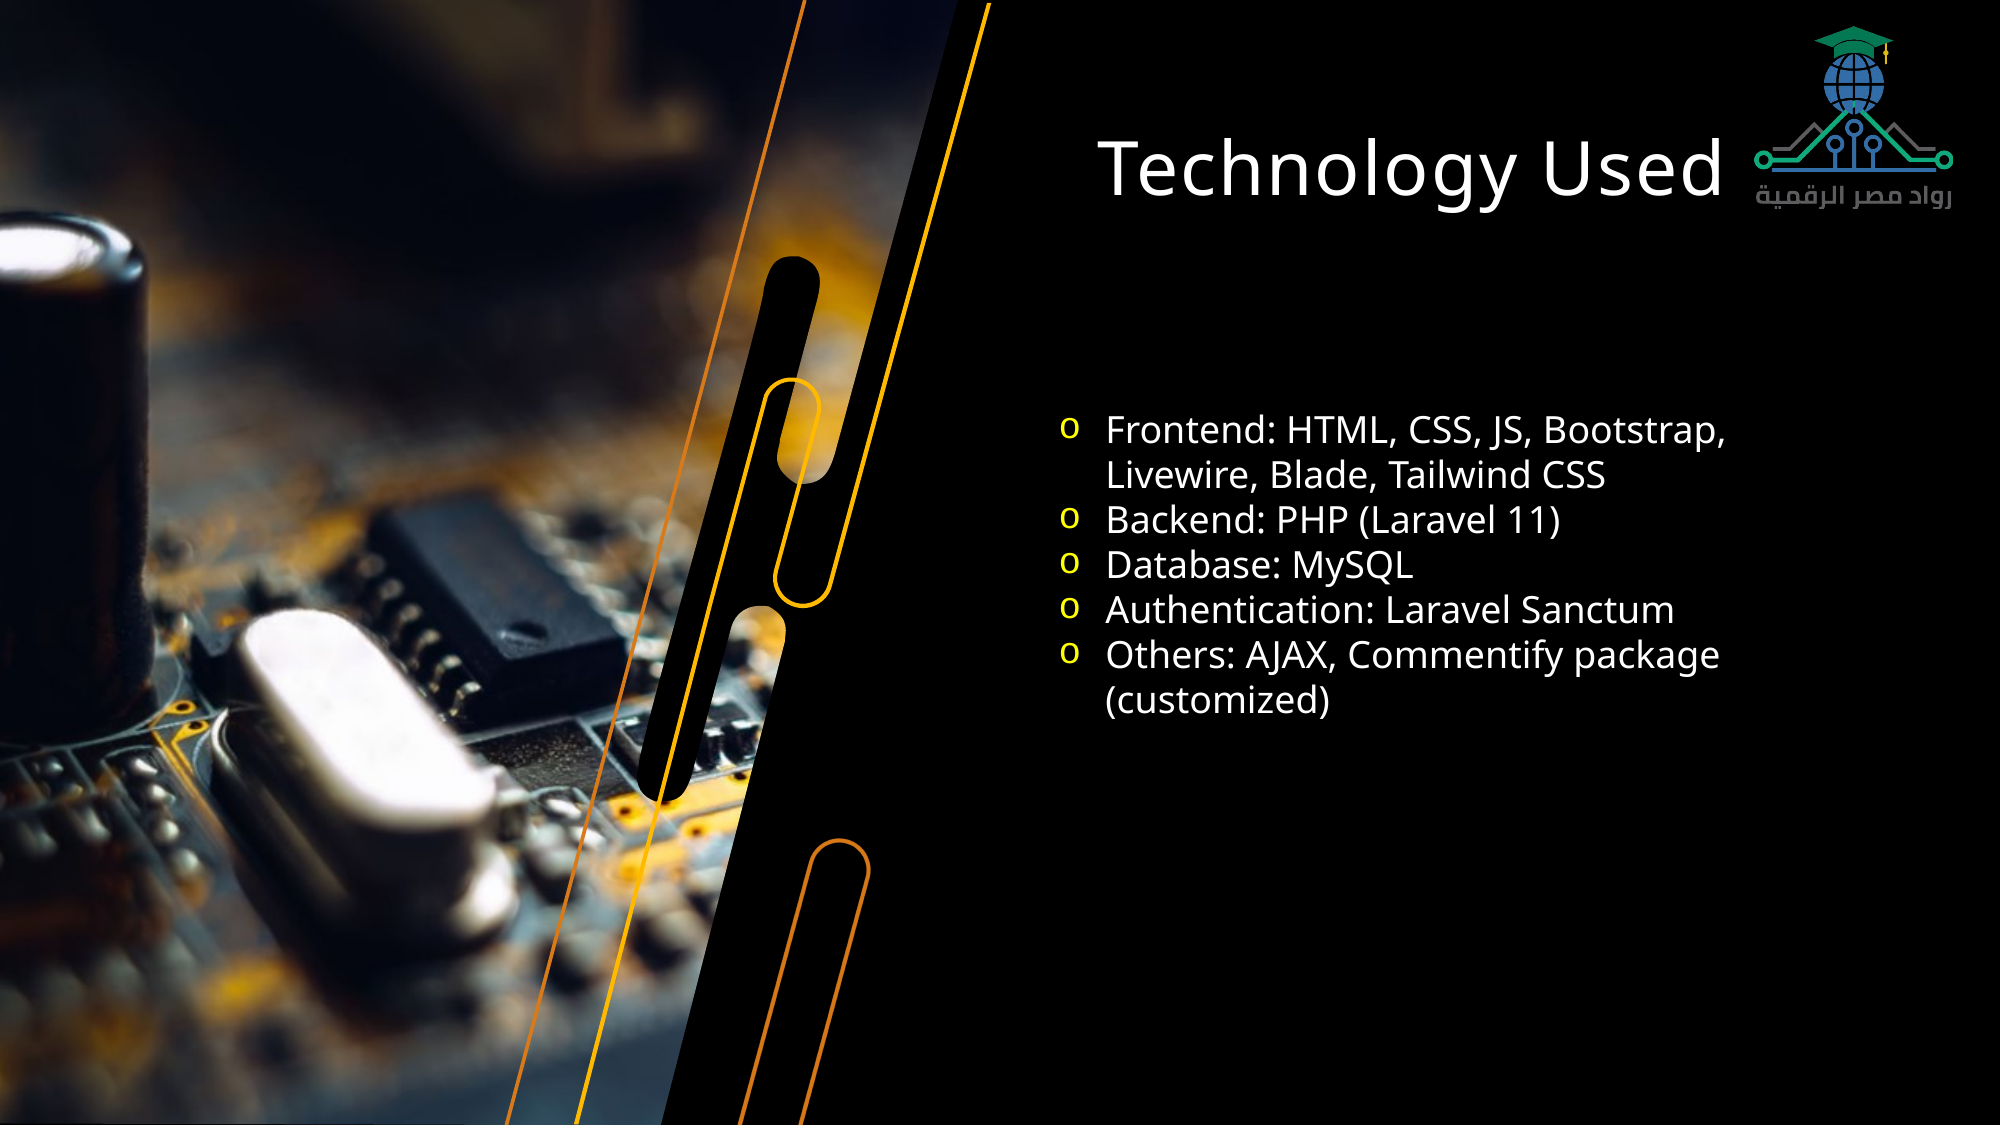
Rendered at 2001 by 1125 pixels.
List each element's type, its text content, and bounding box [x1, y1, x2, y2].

picture [0, 0, 505, 1125]
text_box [505, 0, 992, 1125]
text_box Frontend: HTML, CSS, JS, Bootstrap, Livewire, Blade, Tailwind CSS Backend: PHP (Laravel 11) Database: MySQL Authentication: Laravel Sanctum Others: AJAX, Commentify package (customized) [1042, 398, 1809, 775]
title Technology Used [1082, 58, 1868, 220]
picture [1754, 25, 1954, 210]
